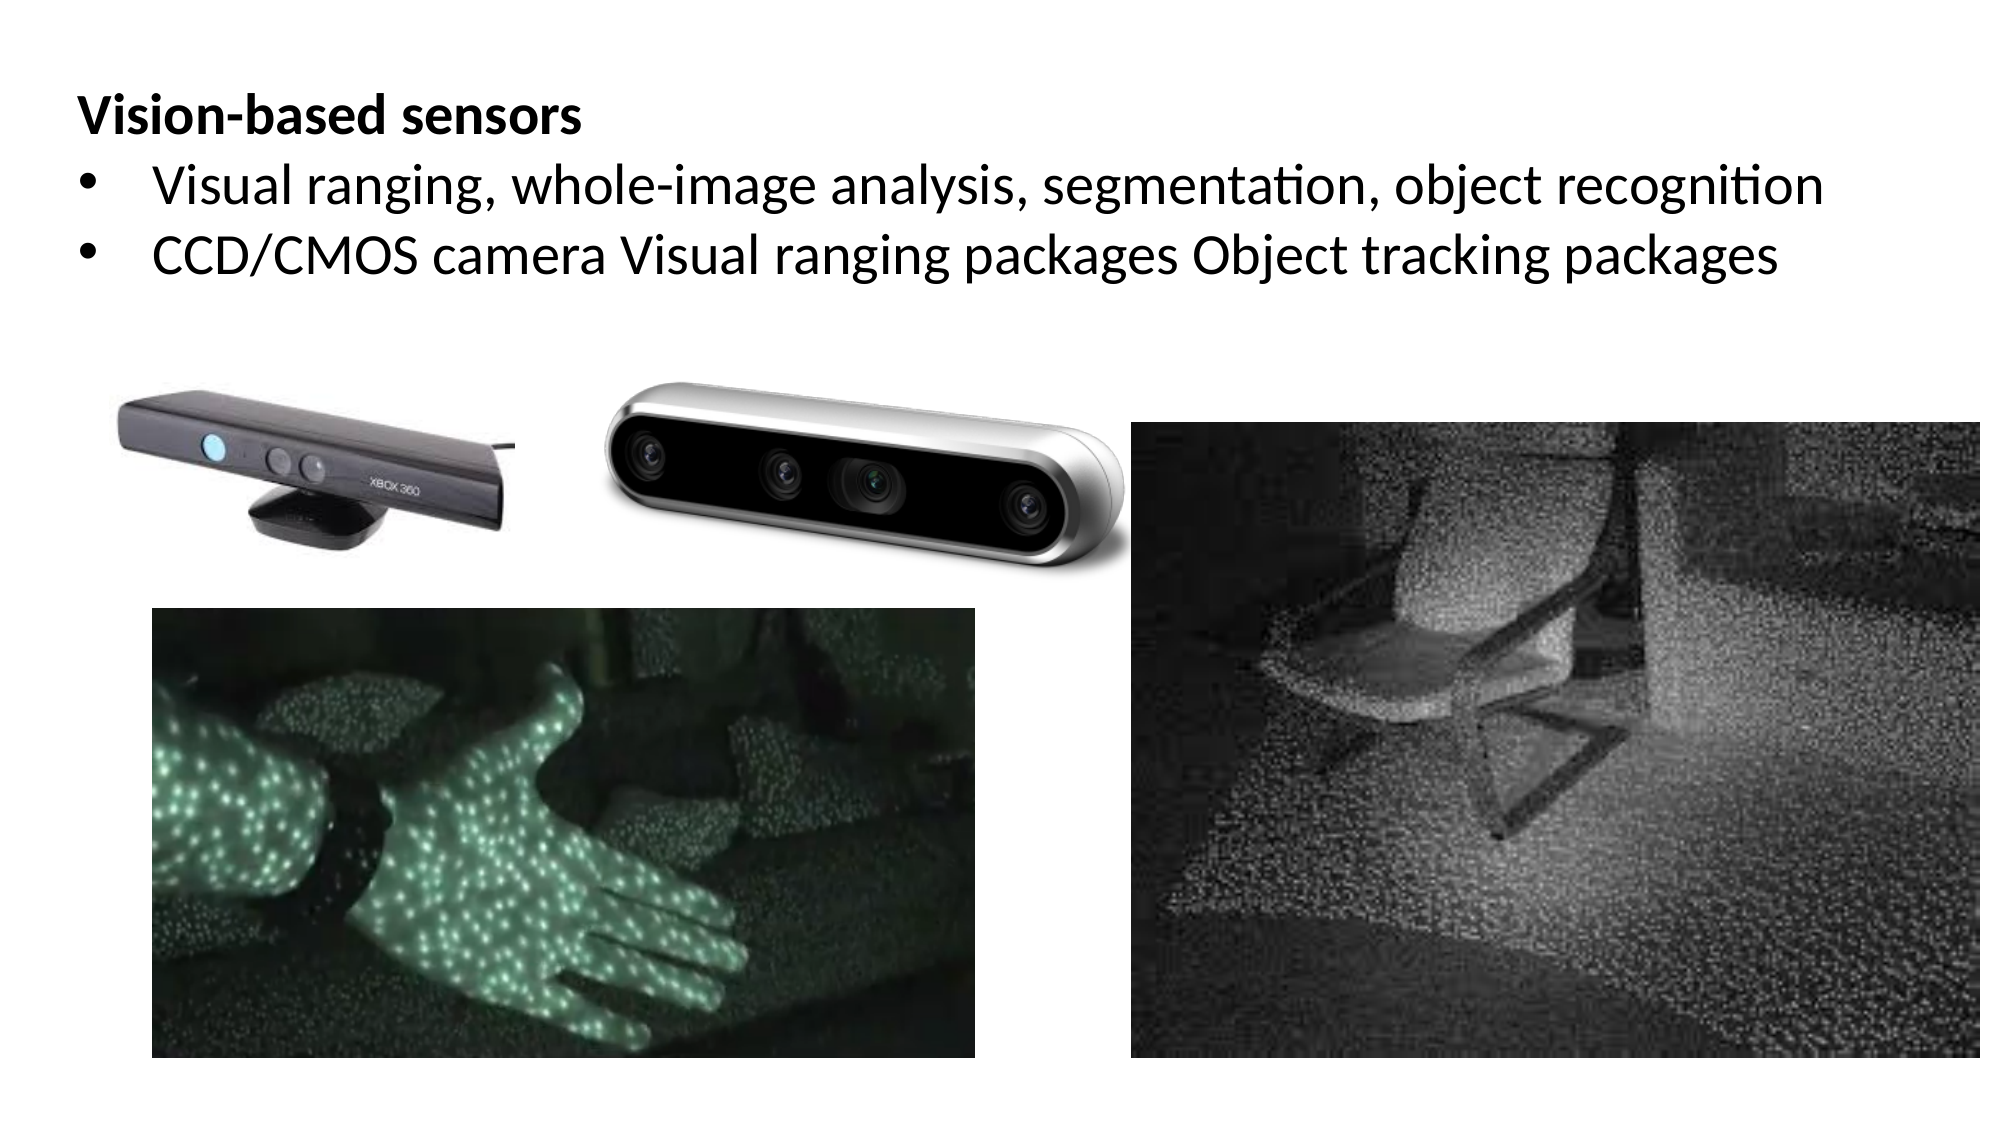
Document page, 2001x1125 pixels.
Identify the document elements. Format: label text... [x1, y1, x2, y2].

text_box Vision-based sensors Visual ranging, whole-image analysis, segmentation, object recognition CCD/CMOS camera Visual ranging packages Object tracking packages [63, 68, 1887, 294]
picture [109, 266, 1980, 1058]
